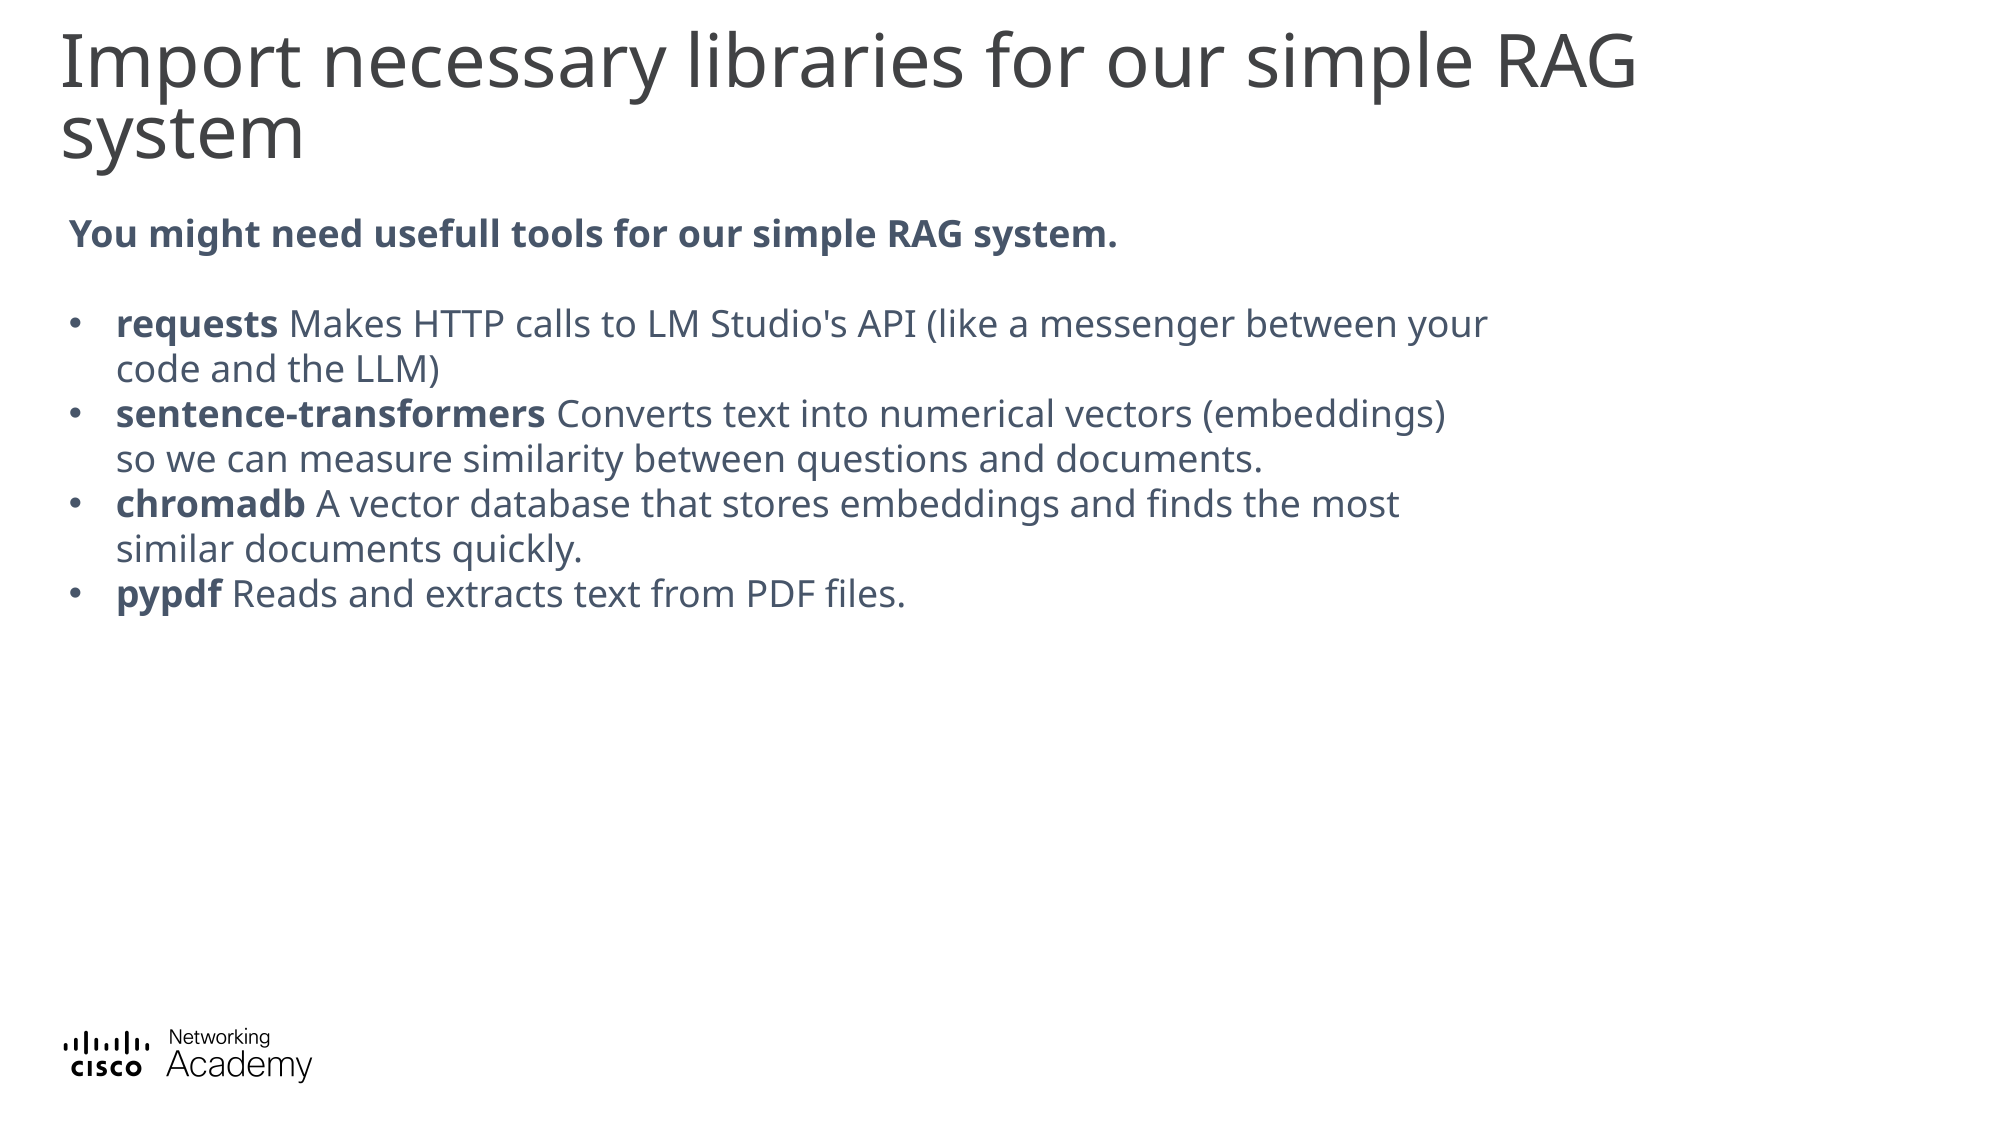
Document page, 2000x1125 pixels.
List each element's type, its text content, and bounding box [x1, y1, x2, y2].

title Import necessary libraries for our simple RAG system [53, 45, 1853, 159]
text_box You might need usefull tools for our simple RAG system. requests Makes HTTP calls to LM Studio's API (like a messenger between your code and the LLM) sentence-transformers Converts text into numerical vectors (embeddings) so we can measure similarity between questions and documents. chromadb A vector database that stores embeddings and finds the most similar documents quickly. pypdf Reads and extracts text from PDF files. [54, 202, 1508, 713]
picture [60, 1024, 316, 1087]
